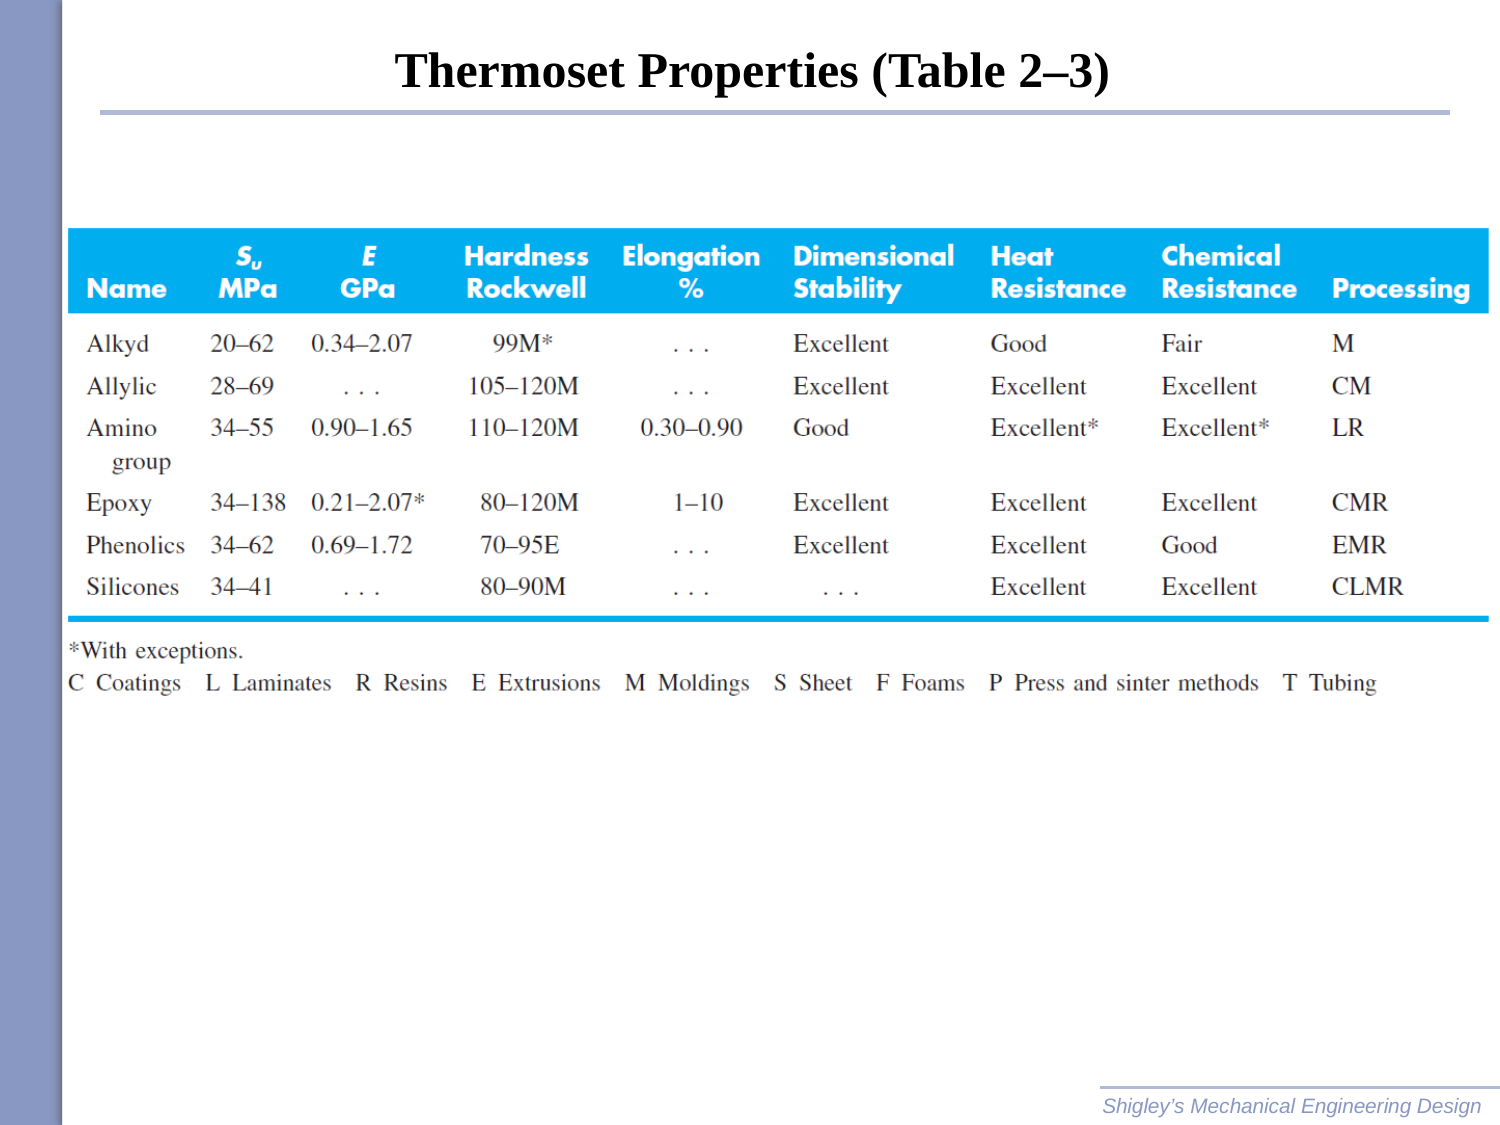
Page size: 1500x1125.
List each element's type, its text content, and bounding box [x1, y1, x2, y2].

picture [64, 224, 1498, 703]
footer Shigley’s Mechanical Engineering Design [1087, 1074, 1500, 1125]
title Thermoset Properties (Table 2–3) [137, 30, 1368, 106]
